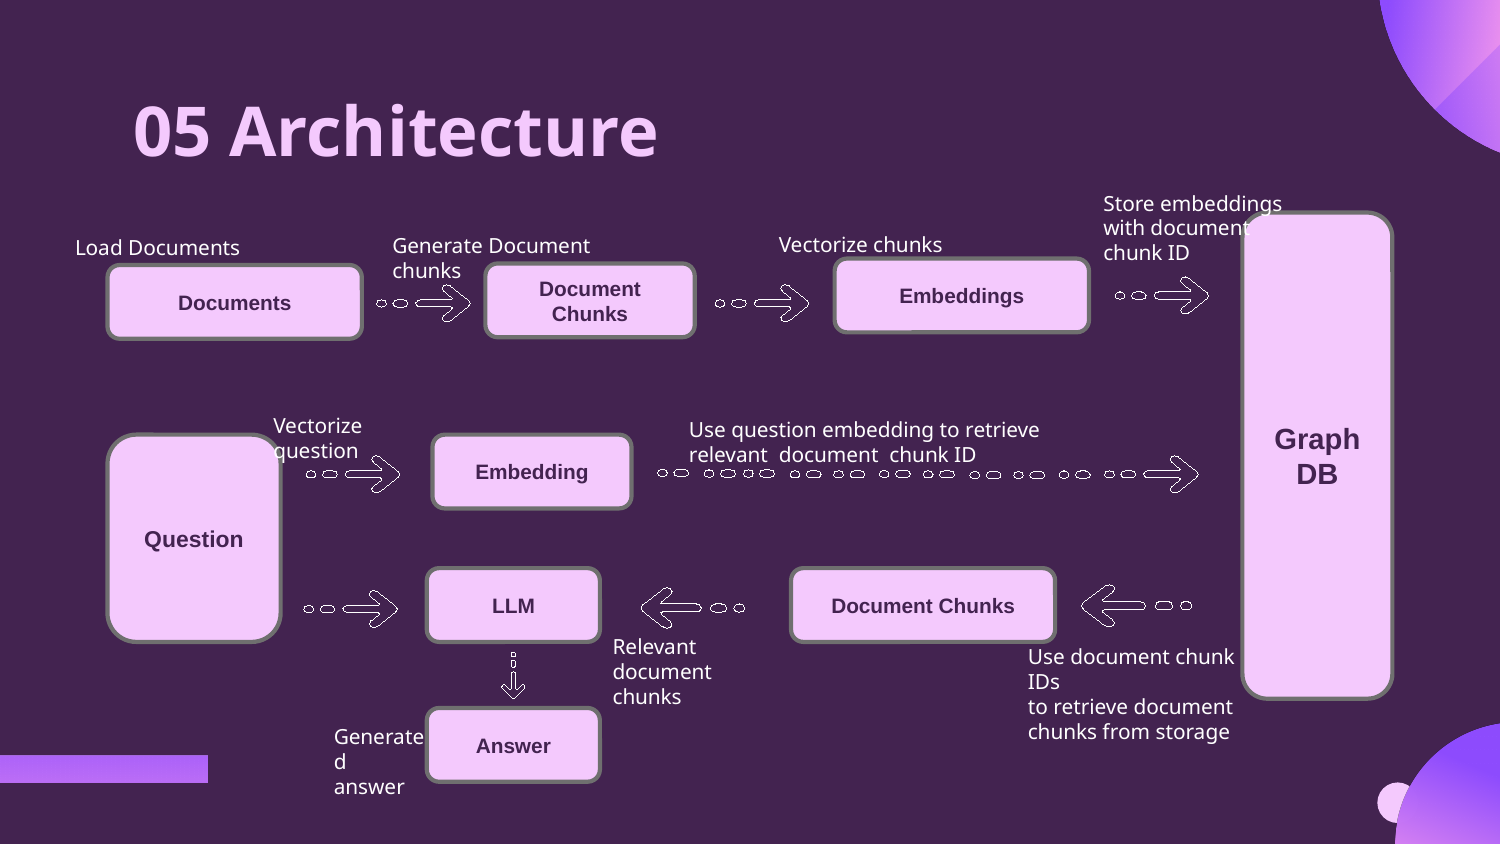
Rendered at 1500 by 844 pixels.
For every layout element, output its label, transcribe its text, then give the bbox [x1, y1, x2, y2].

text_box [489, 663, 538, 687]
text_box Load Documents [60, 227, 305, 267]
picture [1378, 0, 1500, 167]
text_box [1113, 276, 1210, 315]
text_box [374, 284, 472, 323]
picture [0, 756, 208, 783]
text_box Embeddings [832, 256, 1092, 335]
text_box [1080, 584, 1195, 628]
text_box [301, 590, 399, 628]
text_box Question [105, 432, 283, 645]
text_box Generate Document chunks [377, 225, 645, 291]
text_box LLM [424, 566, 603, 645]
text_box Generated answer [318, 716, 449, 806]
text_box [655, 455, 1200, 494]
text_box Relevant document chunks [597, 626, 797, 717]
text_box Document Chunks [788, 566, 1058, 645]
text_box Vectorize chunks [763, 224, 1031, 265]
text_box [713, 284, 810, 323]
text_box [640, 587, 747, 629]
text_box Documents [105, 262, 364, 341]
text_box Document Chunks [483, 261, 697, 340]
text_box Graph DB [1240, 210, 1395, 701]
text_box Embedding [430, 432, 634, 511]
picture [1395, 723, 1500, 844]
text_box Answer [425, 705, 603, 784]
text_box Vectorize question [258, 405, 458, 471]
text_box Use document chunk IDs to retrieve document chunks from storage [1013, 636, 1265, 751]
text_box Store embeddings with document chunk ID [1088, 182, 1356, 273]
title 05 Architecture [118, 72, 1382, 167]
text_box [304, 455, 401, 494]
text_box Use question embedding to retrieve relevant document chunk ID [674, 409, 1138, 454]
